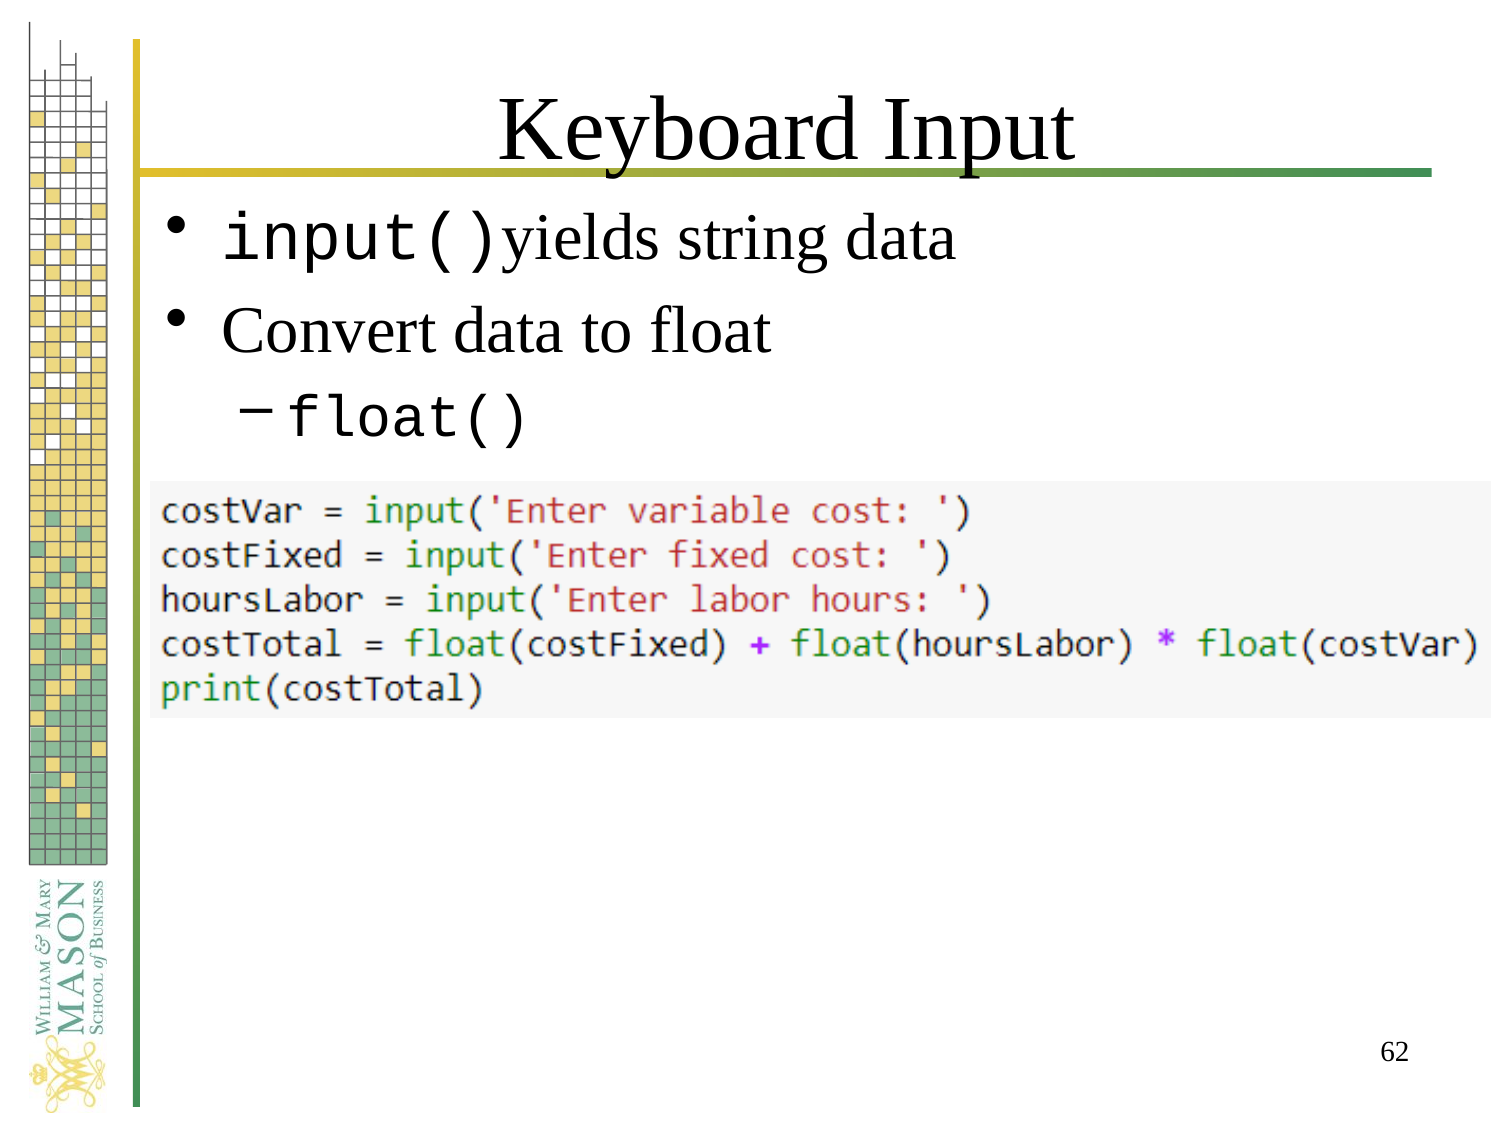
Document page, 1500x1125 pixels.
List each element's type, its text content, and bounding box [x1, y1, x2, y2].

list input()yields string data Convert data to float float() [150, 185, 1500, 953]
slide_number 62 [1048, 1024, 1426, 1103]
picture [149, 481, 1491, 719]
title Keyboard Input [150, 45, 1425, 185]
slide_number 69 [29, 879, 107, 1113]
